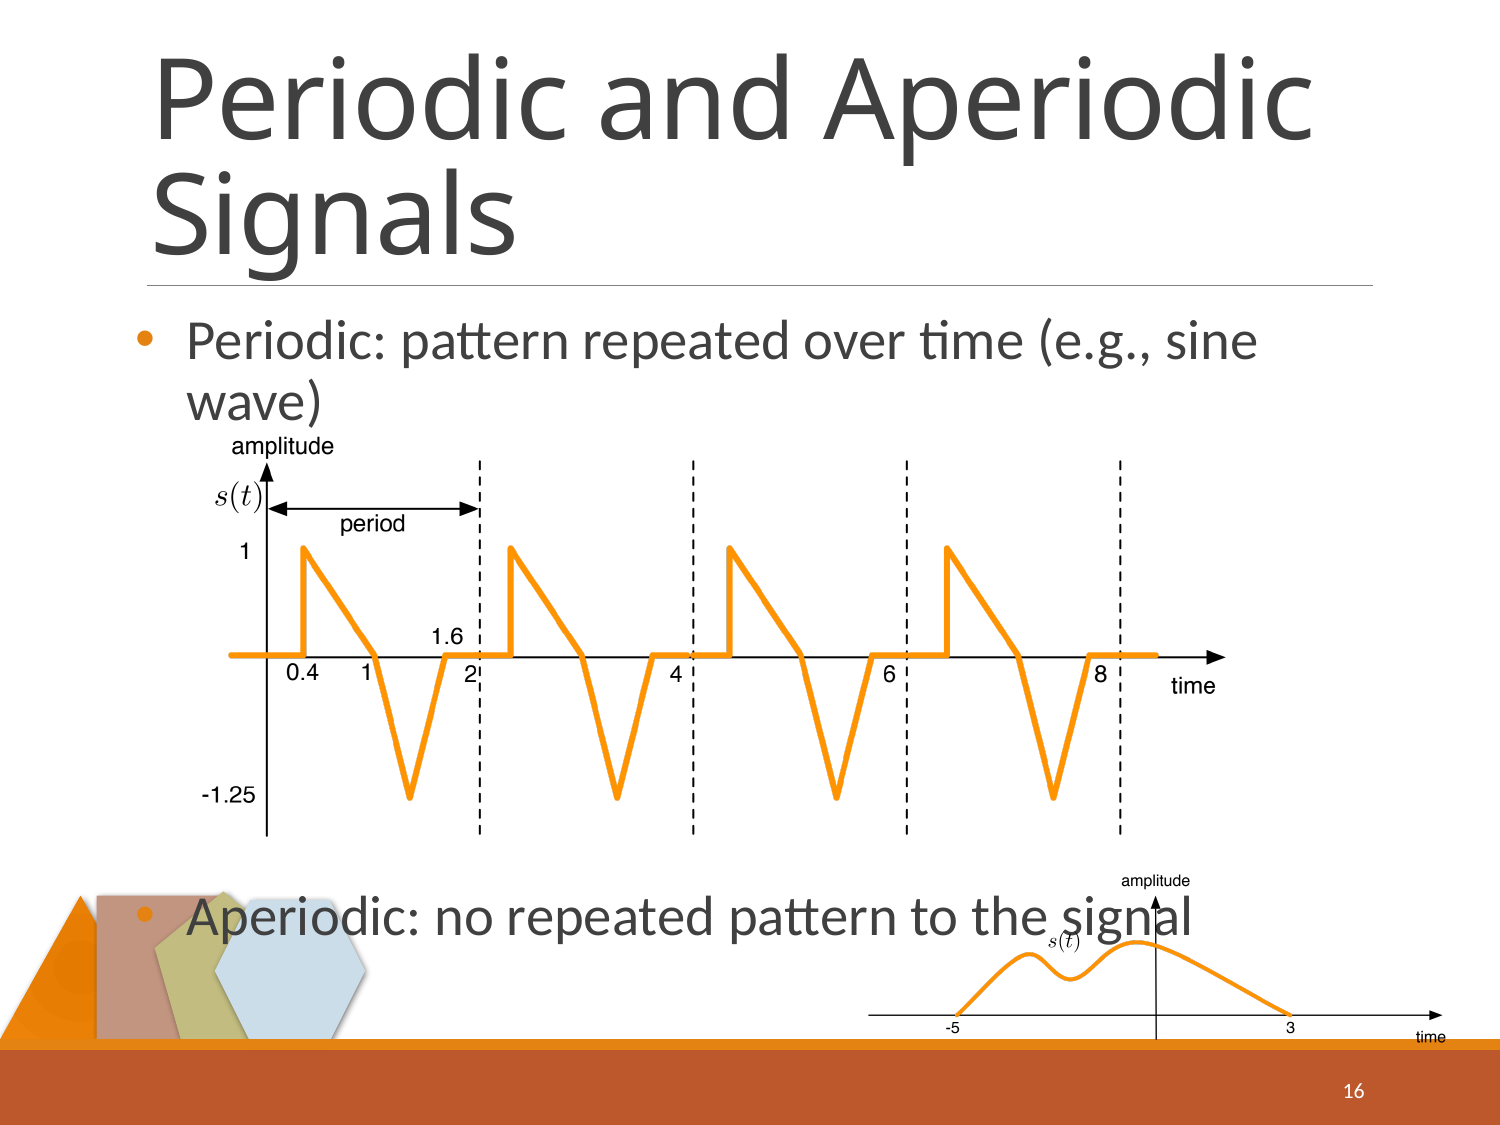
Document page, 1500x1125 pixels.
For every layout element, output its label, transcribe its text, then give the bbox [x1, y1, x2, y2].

slide_number 16 [1218, 1059, 1380, 1120]
picture [188, 428, 1252, 839]
title Periodic and Aperiodic Signals [135, 47, 1373, 285]
list Periodic: pattern repeated over time (e.g., sine wave) Aperiodic: no repeated pattern to the signal [135, 302, 1373, 963]
picture [866, 869, 1459, 1047]
